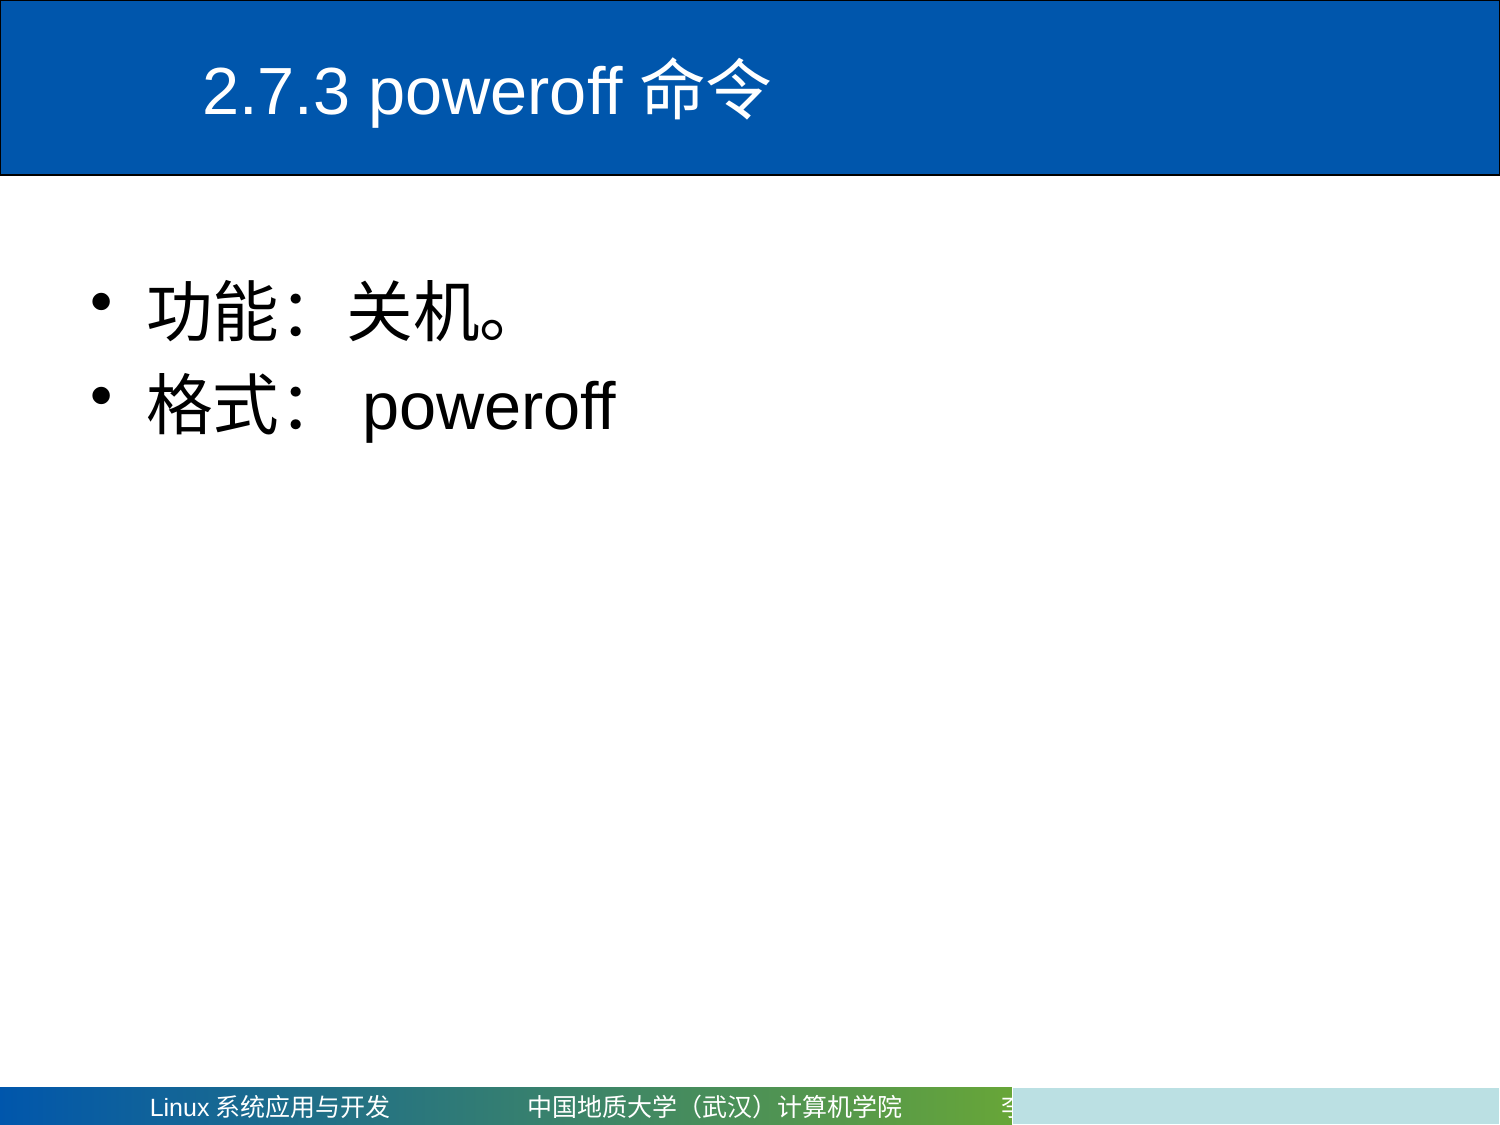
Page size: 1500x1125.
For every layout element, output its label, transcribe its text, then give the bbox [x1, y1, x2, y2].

title 2.7.3 poweroff命令 [187, 12, 1500, 163]
list 功能：关机。 格式：poweroff [75, 262, 1425, 1005]
